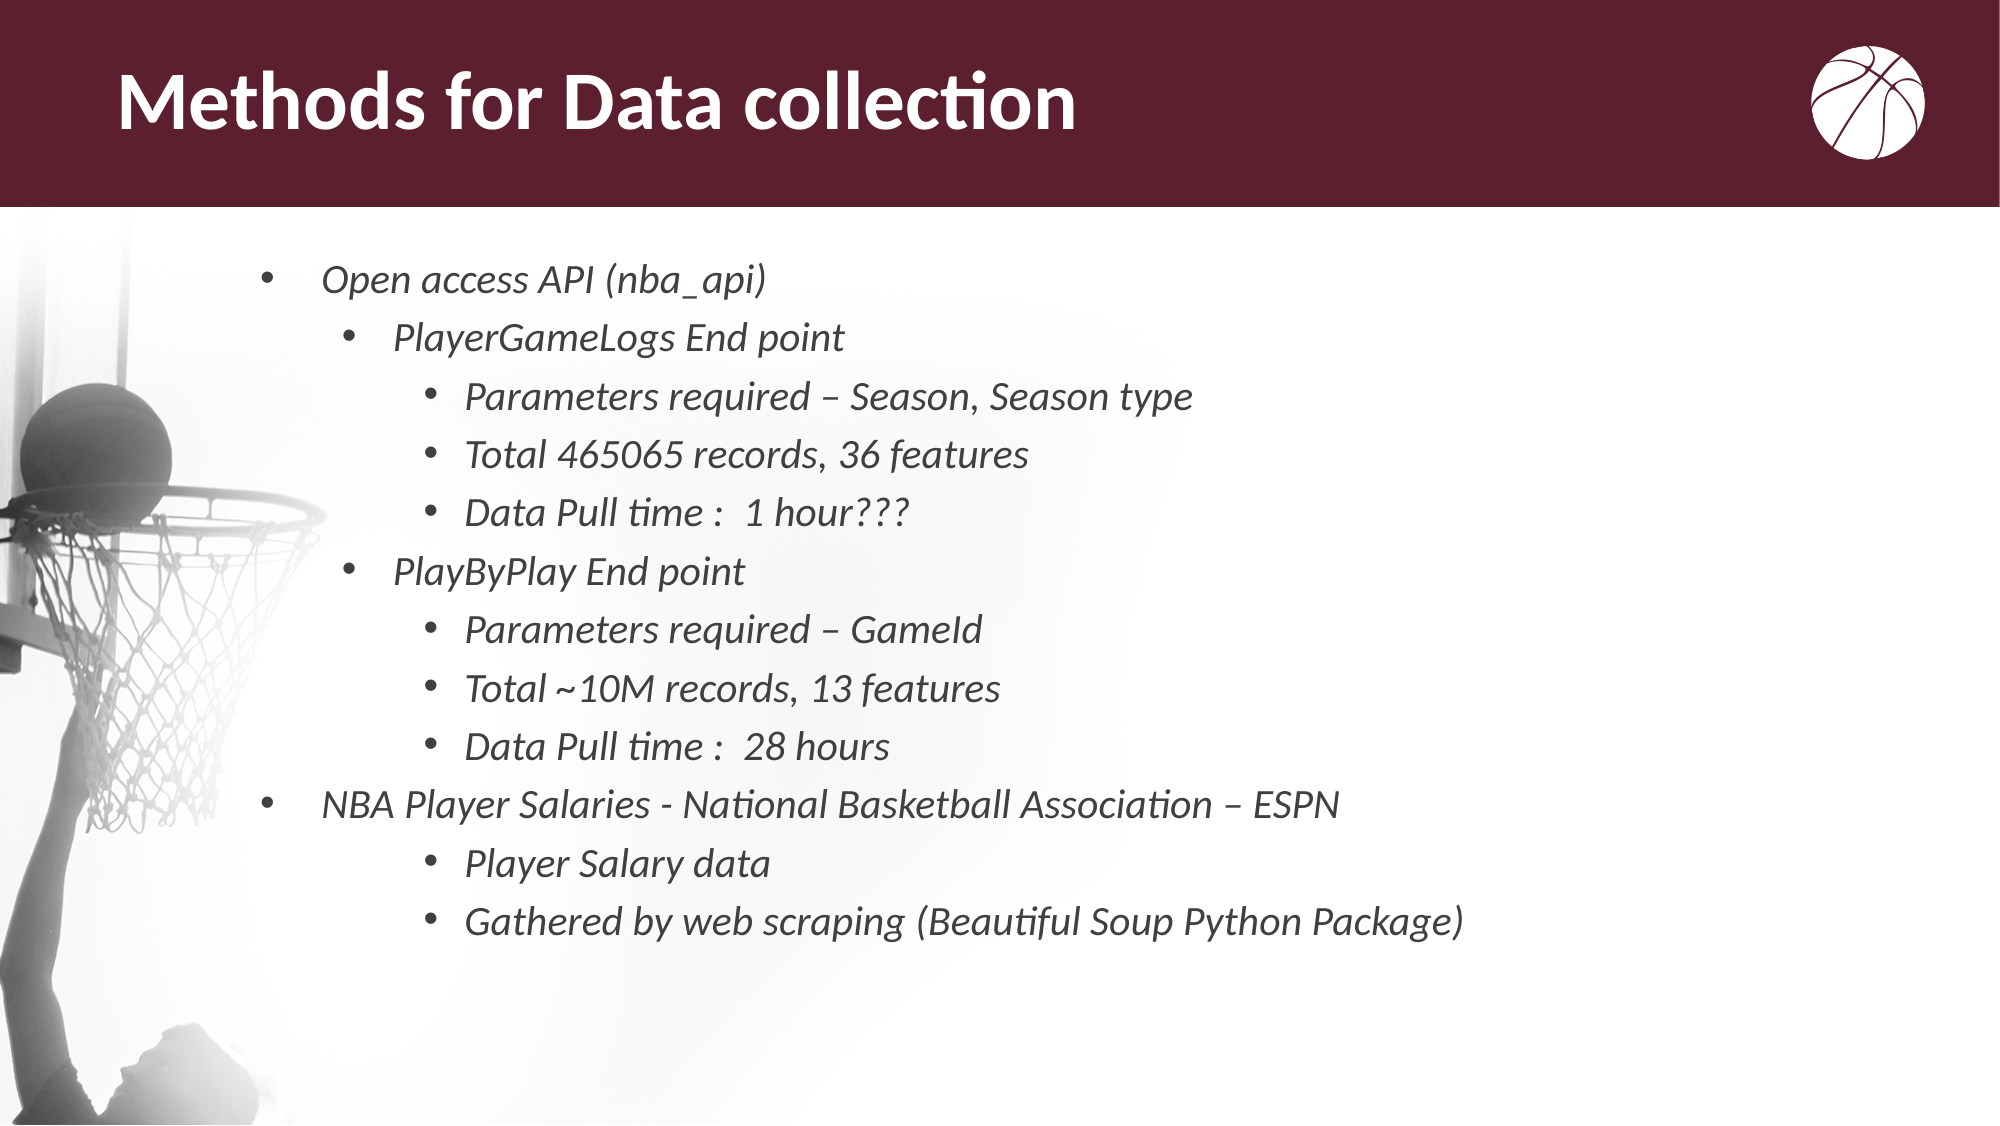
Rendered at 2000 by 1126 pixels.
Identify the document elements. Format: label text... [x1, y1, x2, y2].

title Methods for Data collection [99, 31, 1900, 163]
list Open access API (nba_api) PlayerGameLogs End point Parameters required – Season, Season type Total 465065 records, 36 features Data Pull time : 1 hour??? PlayByPlay End point Parameters required – GameId Total ~10M records, 13 features Data Pull time : 28 hours NBA Player Salaries - National Basketball Association – ESPN Player Salary data Gathered by web scraping (Beautiful Soup Python Package) [243, 243, 1900, 1036]
picture [0, 0, 2000, 1125]
